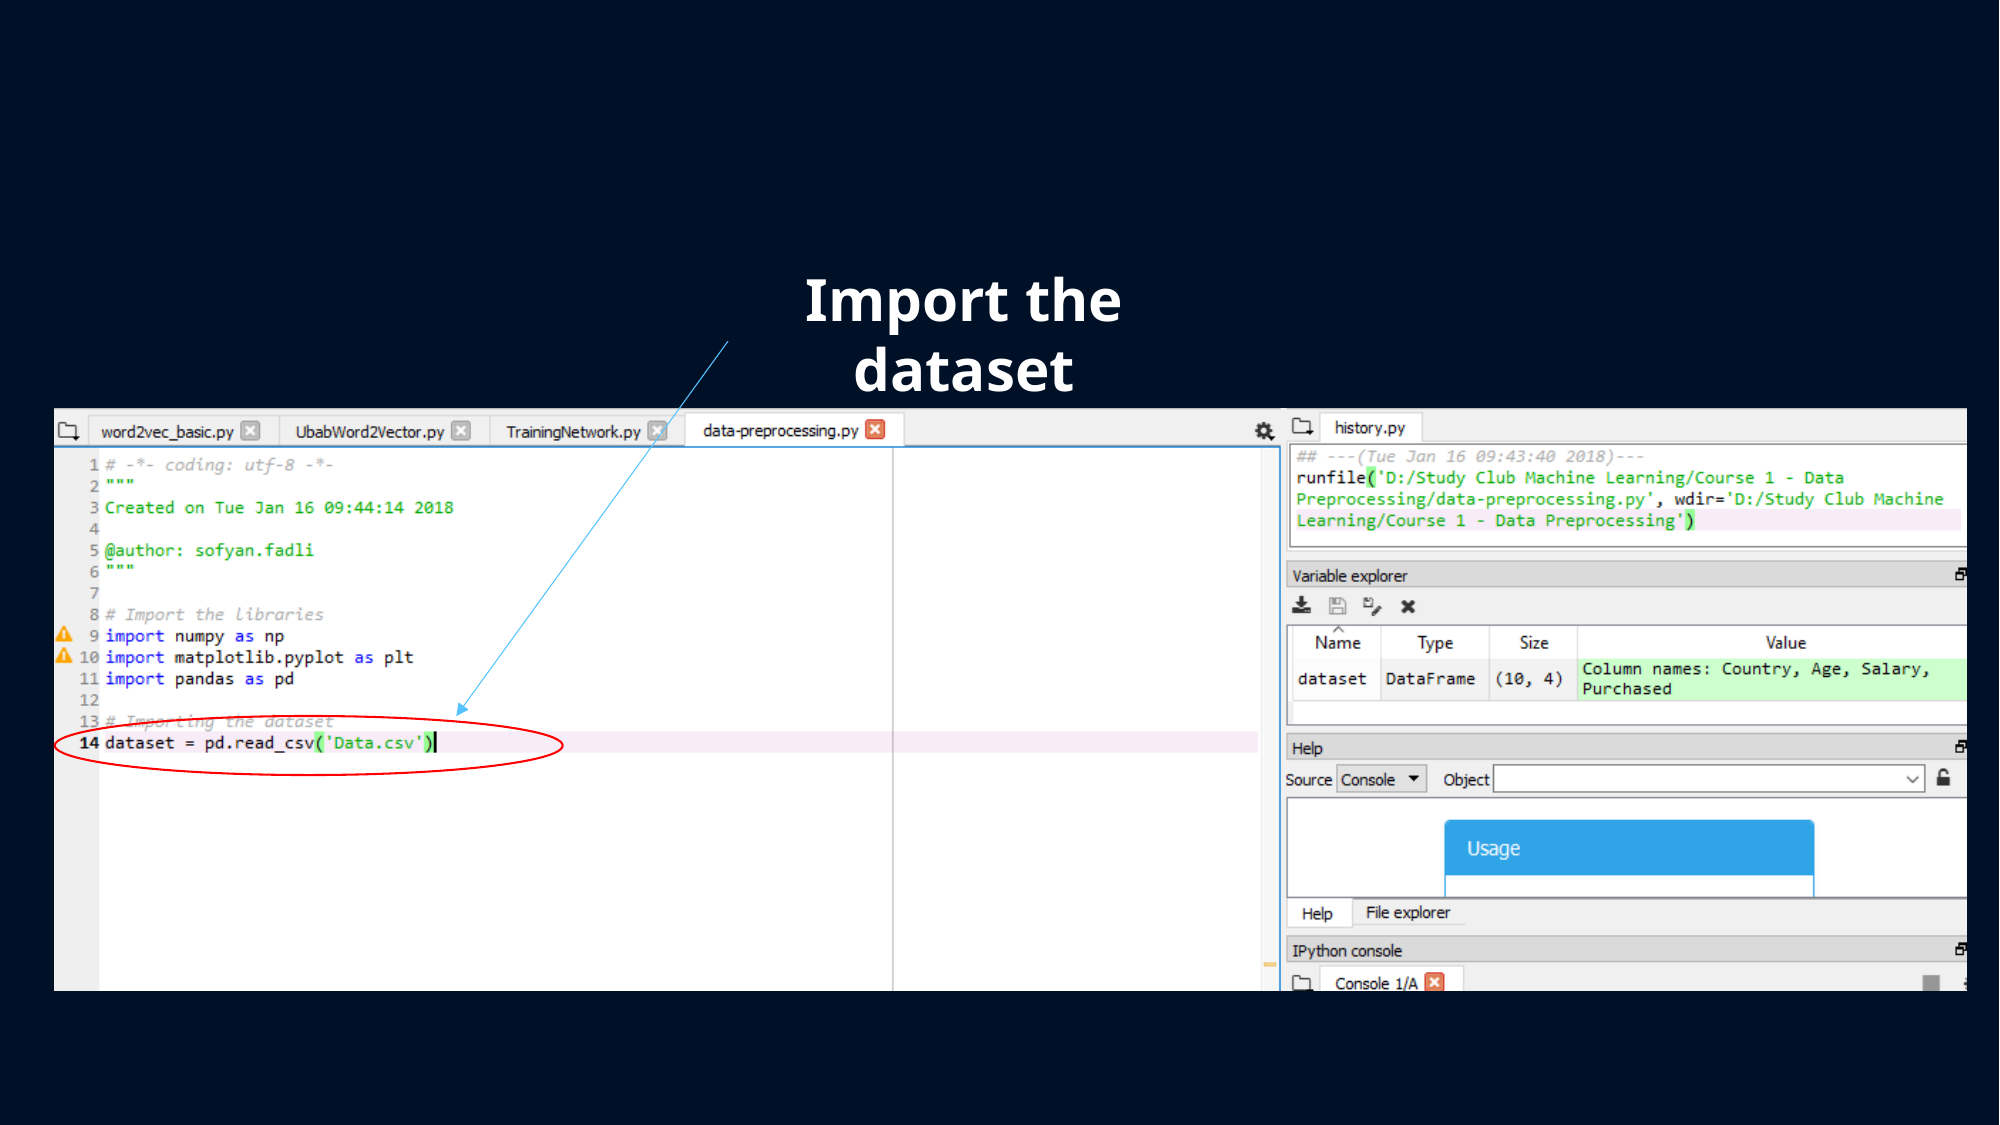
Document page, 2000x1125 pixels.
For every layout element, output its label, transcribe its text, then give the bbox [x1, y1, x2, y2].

text_box Import the dataset [680, 255, 1248, 408]
picture [54, 408, 1967, 991]
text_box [456, 341, 729, 717]
